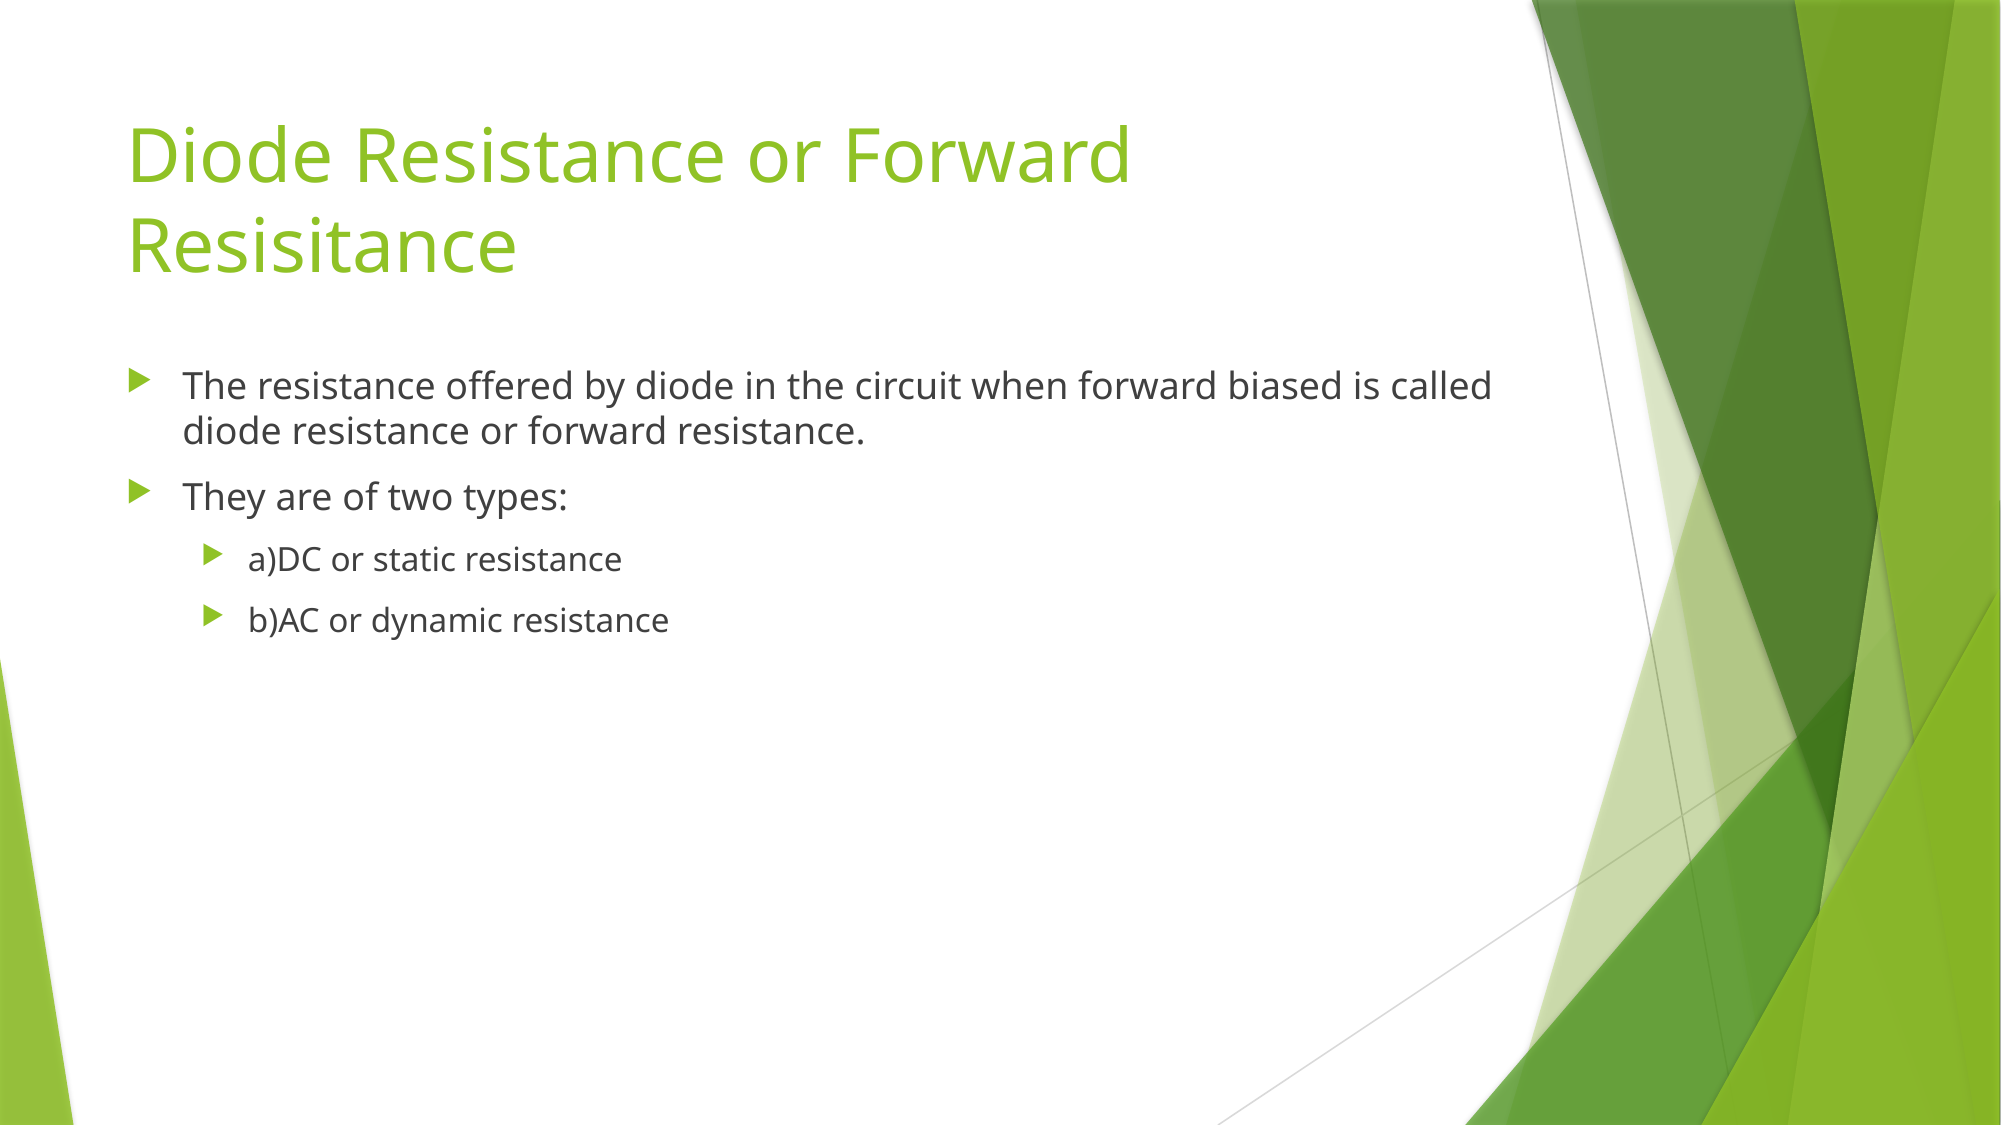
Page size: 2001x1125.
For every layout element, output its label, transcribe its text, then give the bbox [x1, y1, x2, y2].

list The resistance offered by diode in the circuit when forward biased is called diode resistance or forward resistance. They are of two types: a)DC or static resistance b)AC or dynamic resistance [111, 354, 1522, 992]
title Diode Resistance or Forward Resisitance [111, 99, 1522, 317]
